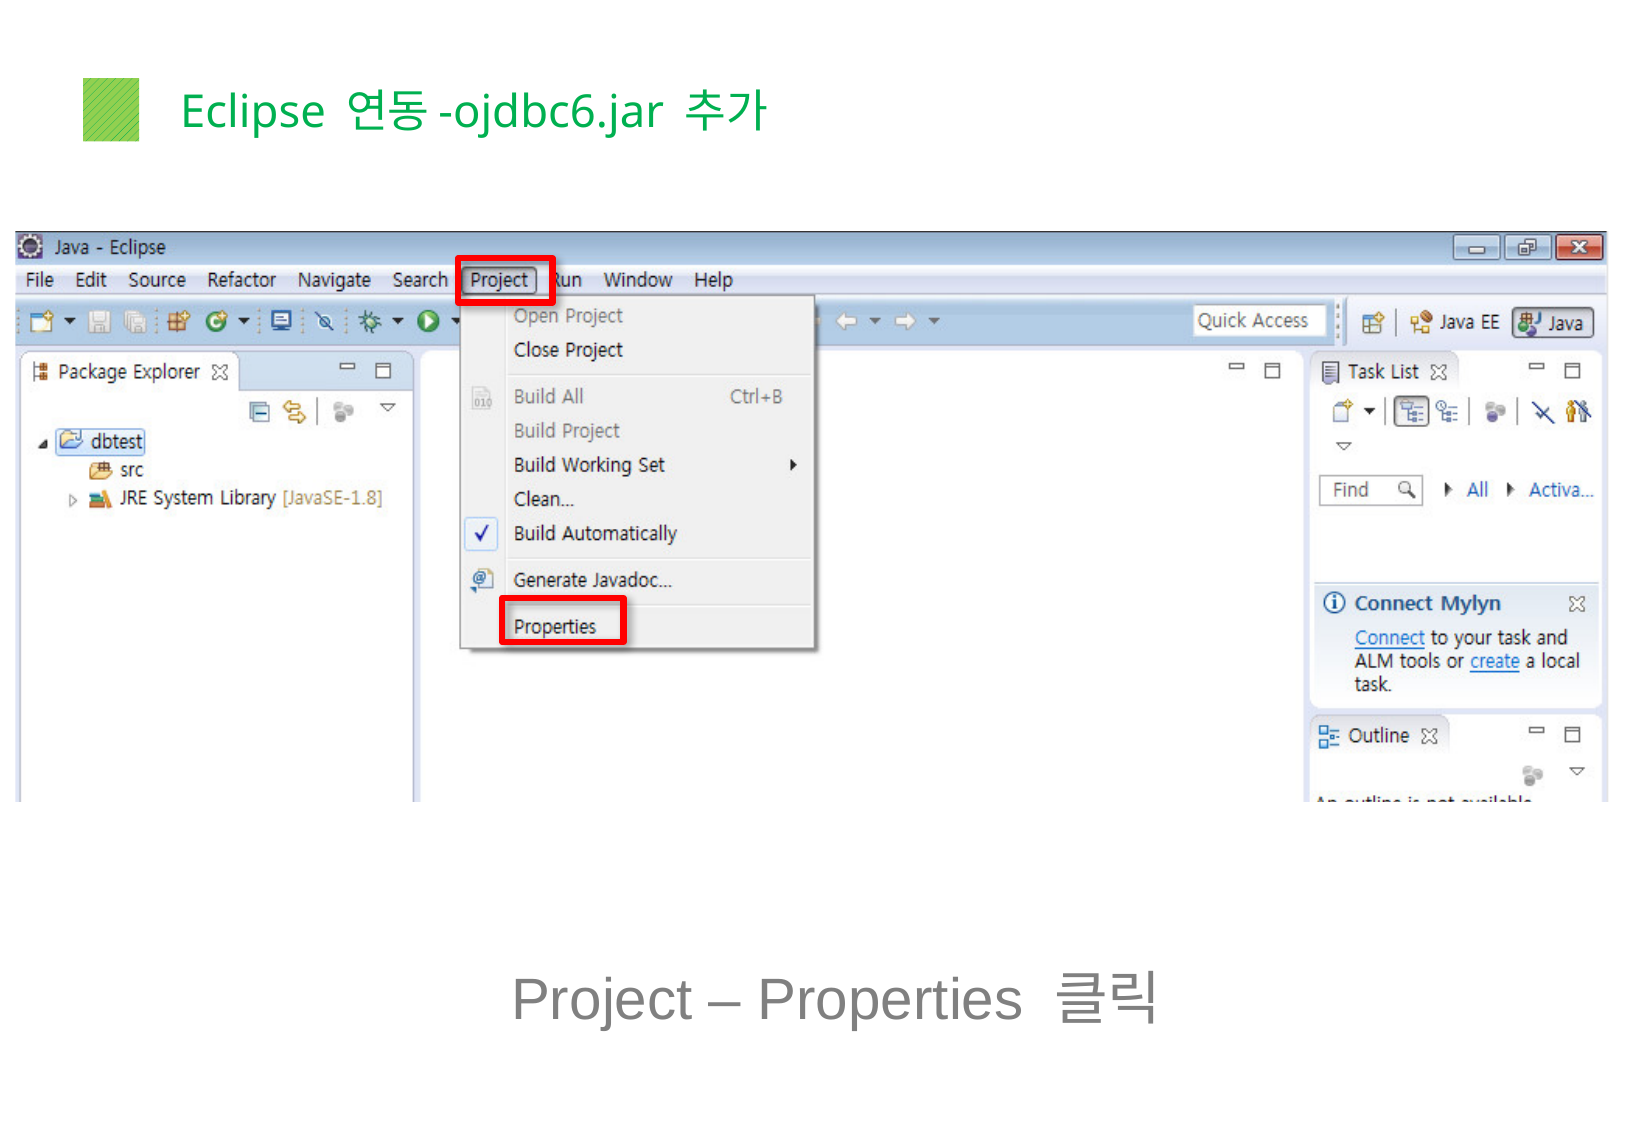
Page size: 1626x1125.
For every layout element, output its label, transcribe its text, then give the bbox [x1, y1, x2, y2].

picture [15, 231, 1610, 803]
list Eclipse 연동-ojdbc6.jar 추가 [162, 73, 789, 149]
text_box Project – Properties 클릭 [493, 952, 1203, 1059]
